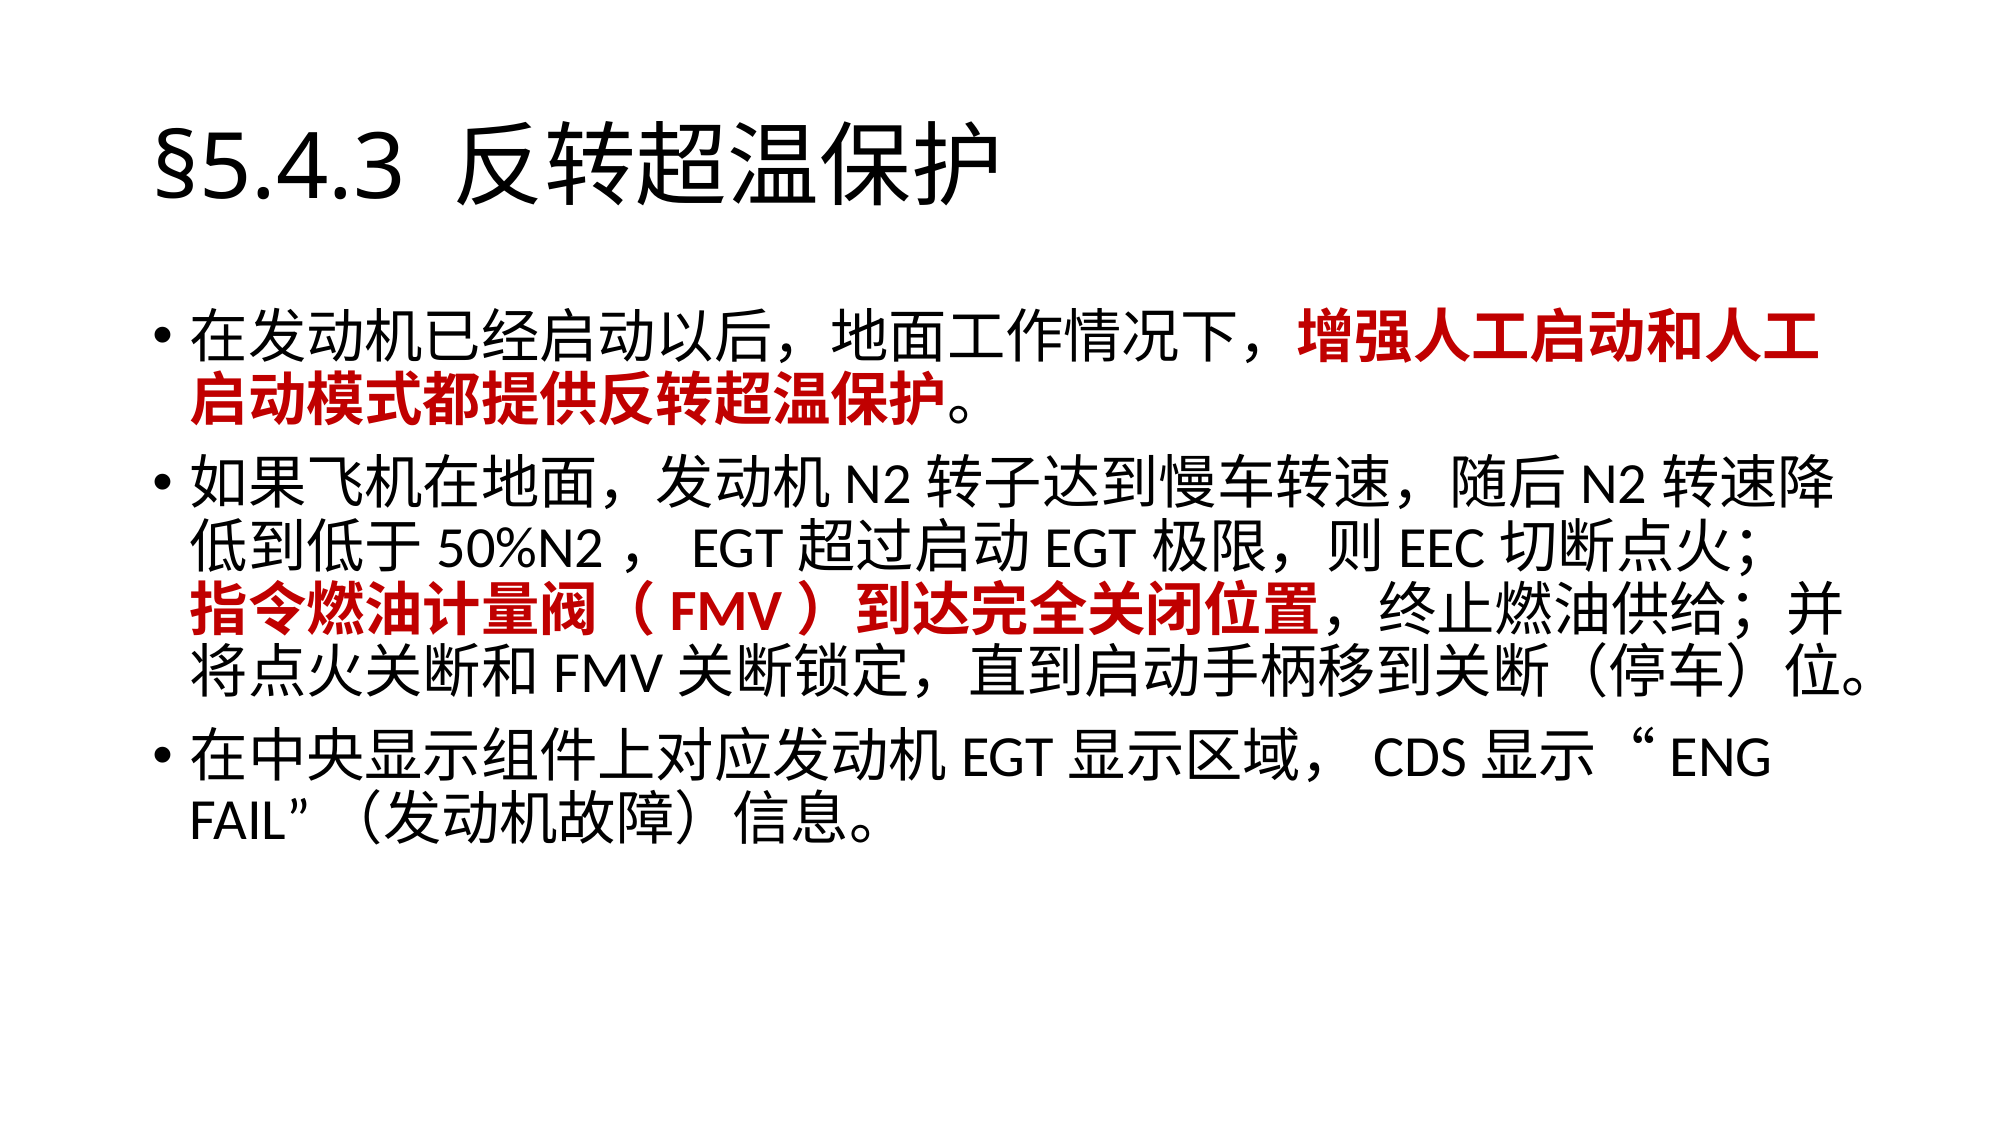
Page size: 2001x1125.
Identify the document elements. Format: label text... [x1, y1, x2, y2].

list 在发动机已经启动以后，地面工作情况下，增强人工启动和人工启动模式都提供反转超温保护。 如果飞机在地面，发动机N2转子达到慢车转速，随后N2转速降低到低于50%N2，EGT超过启动EGT极限，则EEC切断点火；指令燃油计量阀（FMV）到达完全关闭位置，终止燃油供给；并将点火关断和FMV关断锁定，直到启动手柄移到关断（停车）位。 在中央显示组件上对应发动机EGT显示区域，CDS显示“ENG FAIL”（发动机故障）信息。 [137, 299, 1863, 1014]
title §5.4.3 反转超温保护 [137, 59, 1863, 278]
